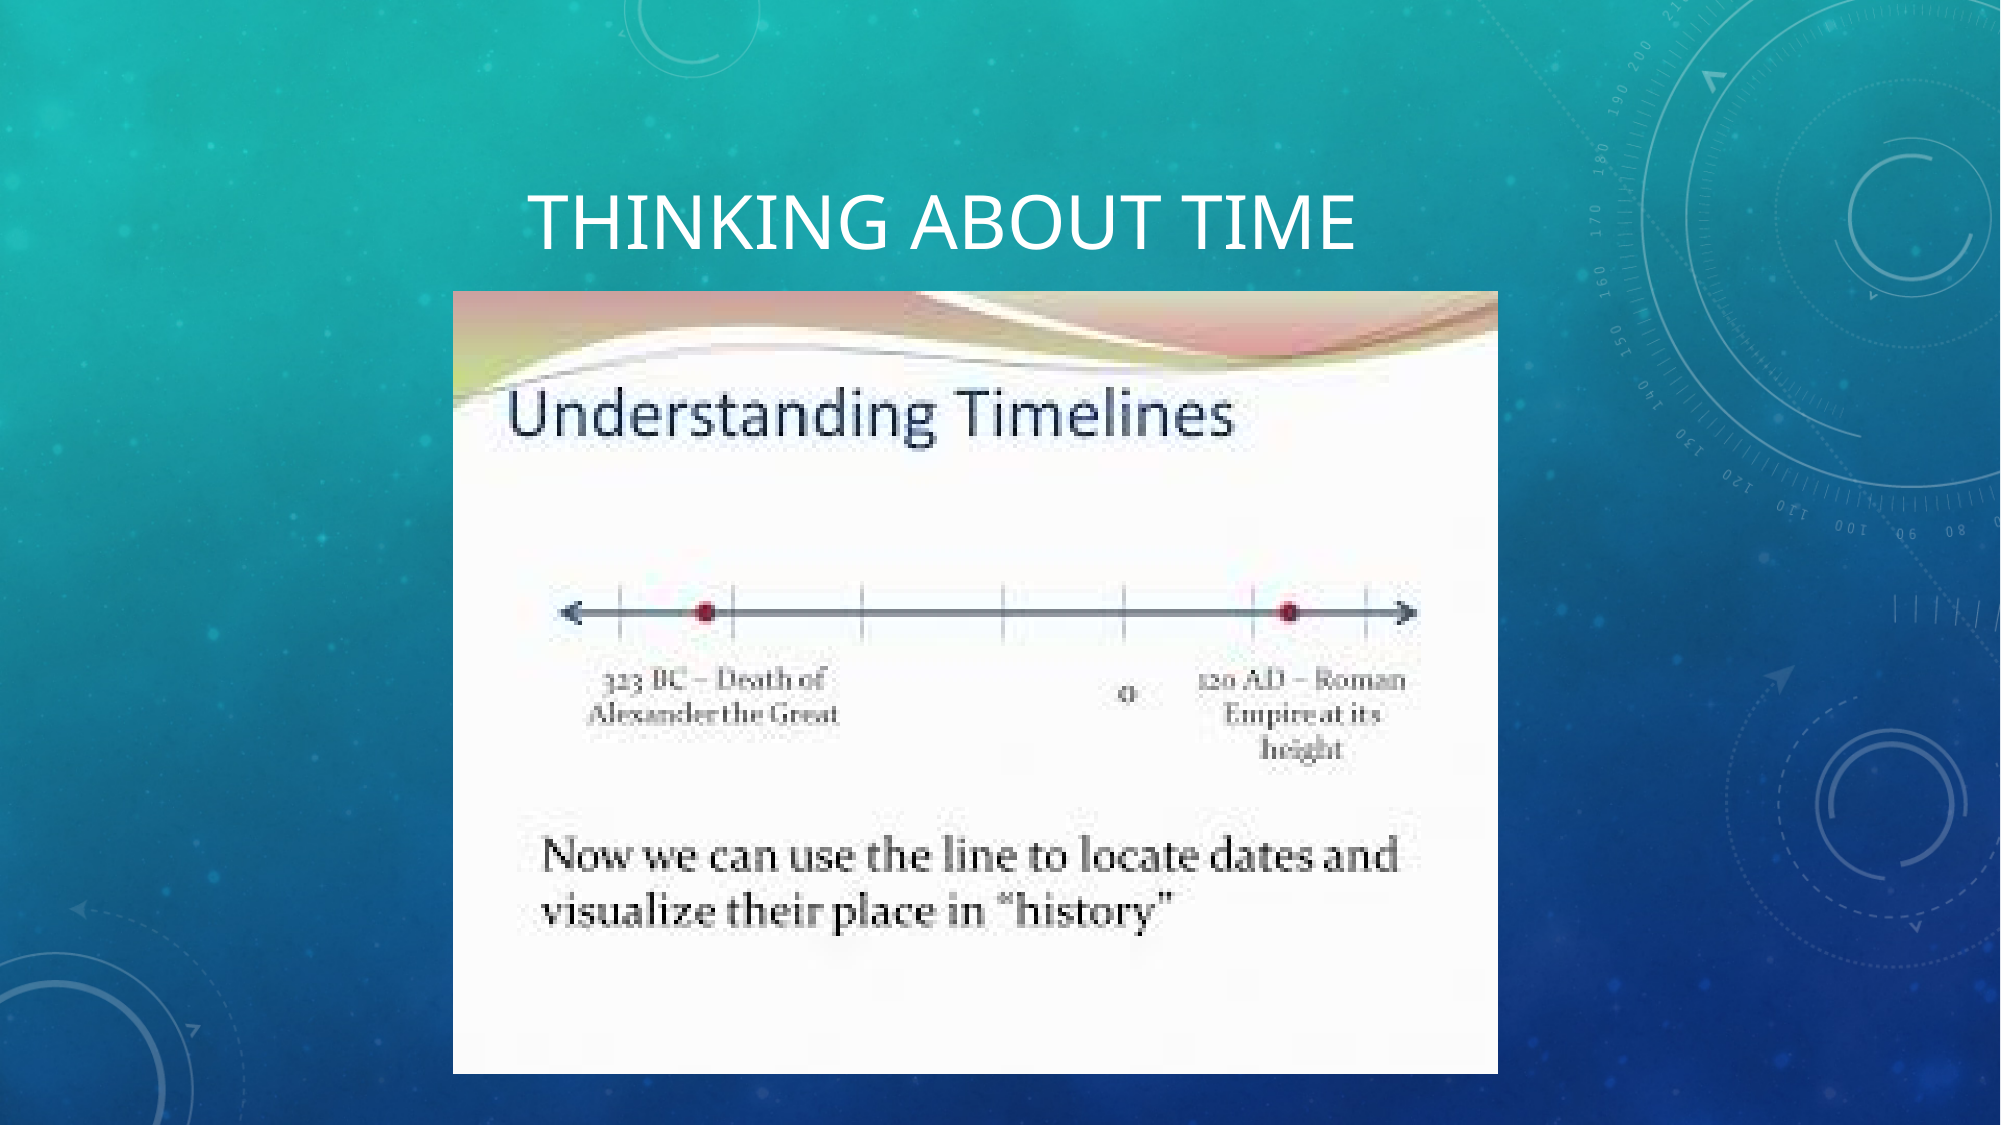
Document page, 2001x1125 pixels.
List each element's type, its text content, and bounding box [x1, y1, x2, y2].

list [453, 291, 1499, 1074]
picture [0, 0, 2001, 1125]
title Thinking About Time [112, 99, 1775, 339]
